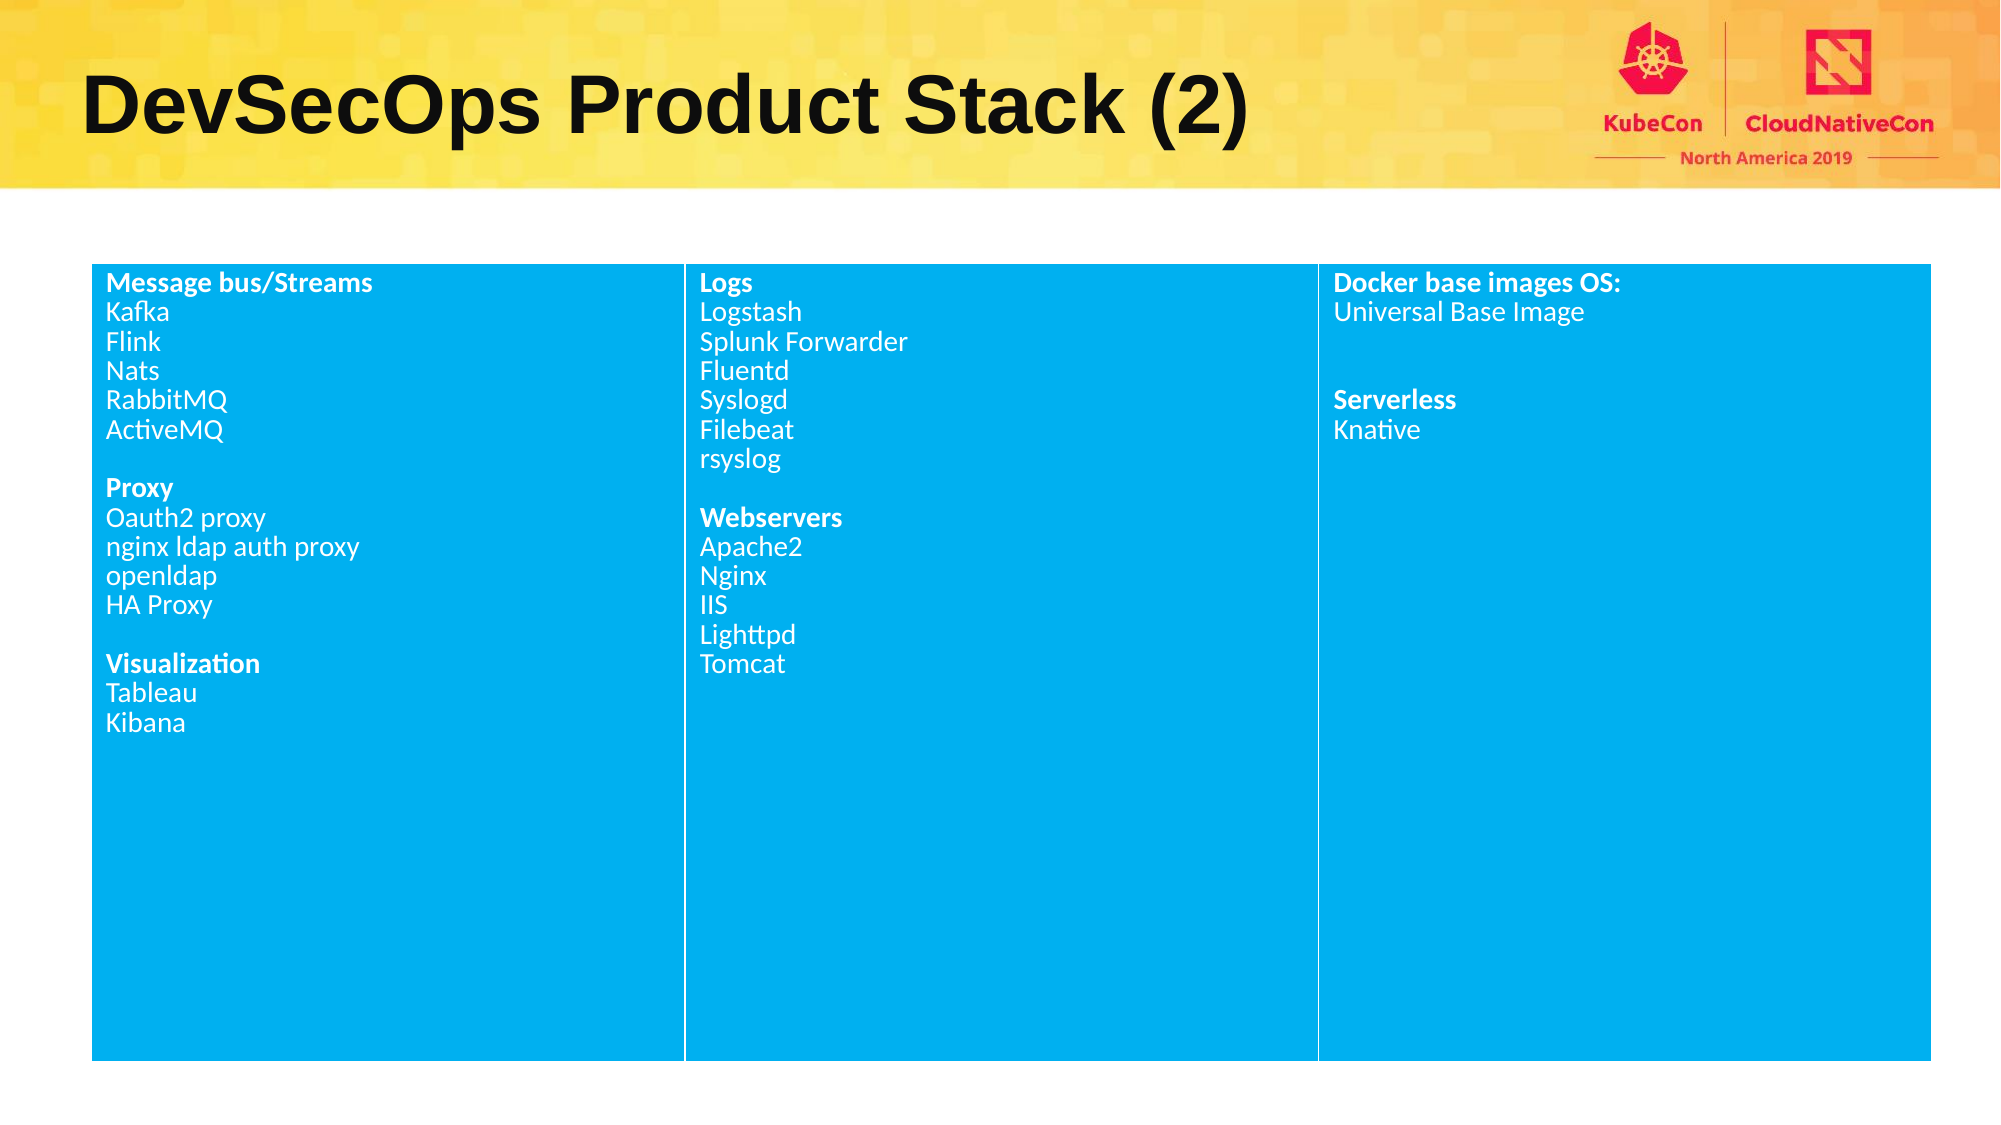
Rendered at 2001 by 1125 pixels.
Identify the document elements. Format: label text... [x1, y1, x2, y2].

table_header Logs Logstash Splunk Forwarder Fluentd Syslogd Filebeat rsyslog Webservers Apache2 Nginx IIS Lighttpd Tomcat [686, 264, 1318, 1061]
picture [0, 0, 2001, 1125]
table_header Message bus/Streams Kafka Flink Nats RabbitMQ ActiveMQ Proxy Oauth2 proxy nginx ldap auth proxy openldap HA Proxy Visualization Tableau Kibana [92, 264, 684, 1061]
table_header Docker base images OS: Universal Base Image Serverless Knative [1319, 264, 1931, 1061]
text_box DevSecOps Product Stack (2) [66, 0, 1792, 218]
